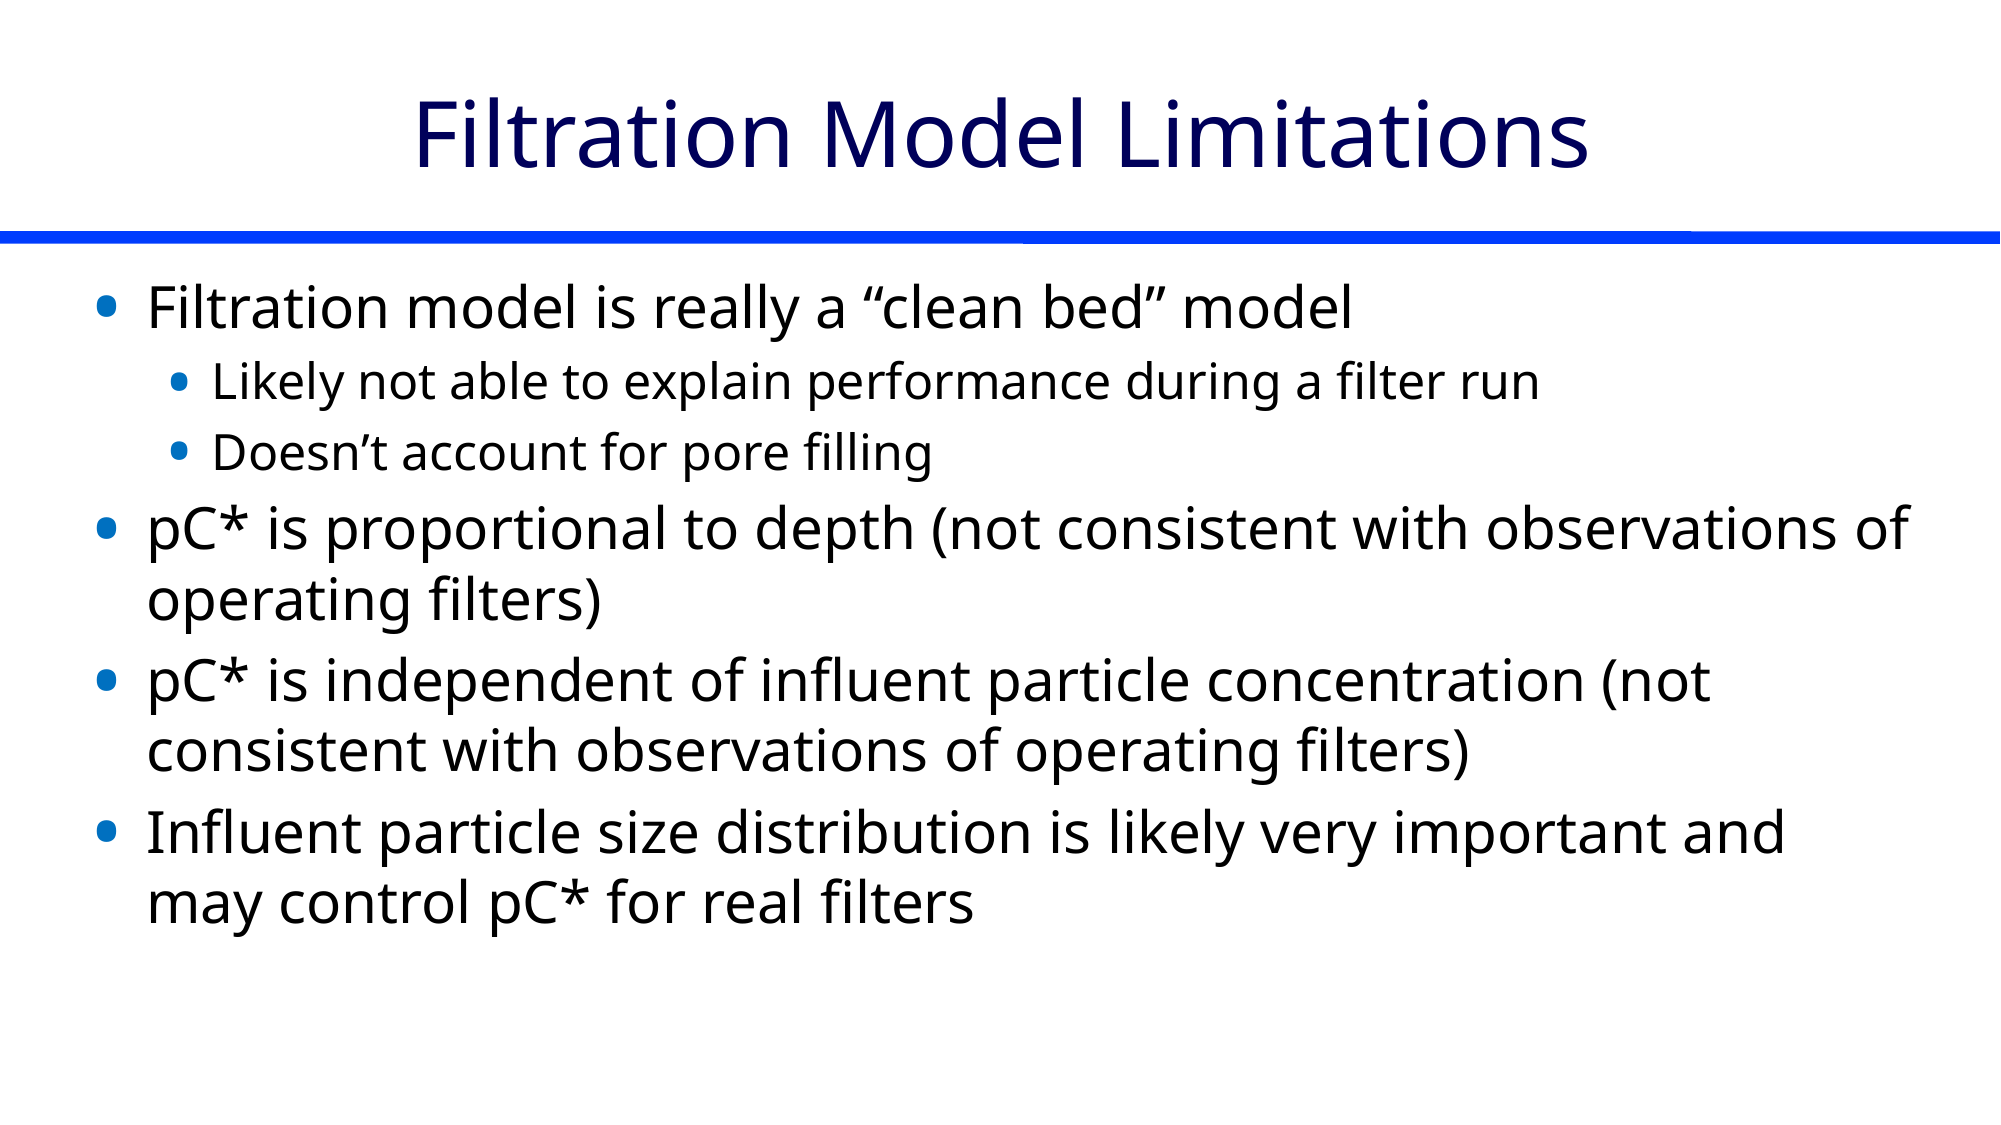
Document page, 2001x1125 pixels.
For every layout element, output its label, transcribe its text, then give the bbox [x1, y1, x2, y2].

title Filtration Model Limitations [75, 37, 1930, 225]
list Filtration model is really a “clean bed” model Likely not able to explain performance during a filter run Doesn’t account for pore filling pC* is proportional to depth (not consistent with observations of operating filters) pC* is independent of influent particle concentration (not consistent with observations of operating filters) Influent particle size distribution is likely very important and may control pC* for real filters [74, 262, 1930, 1006]
